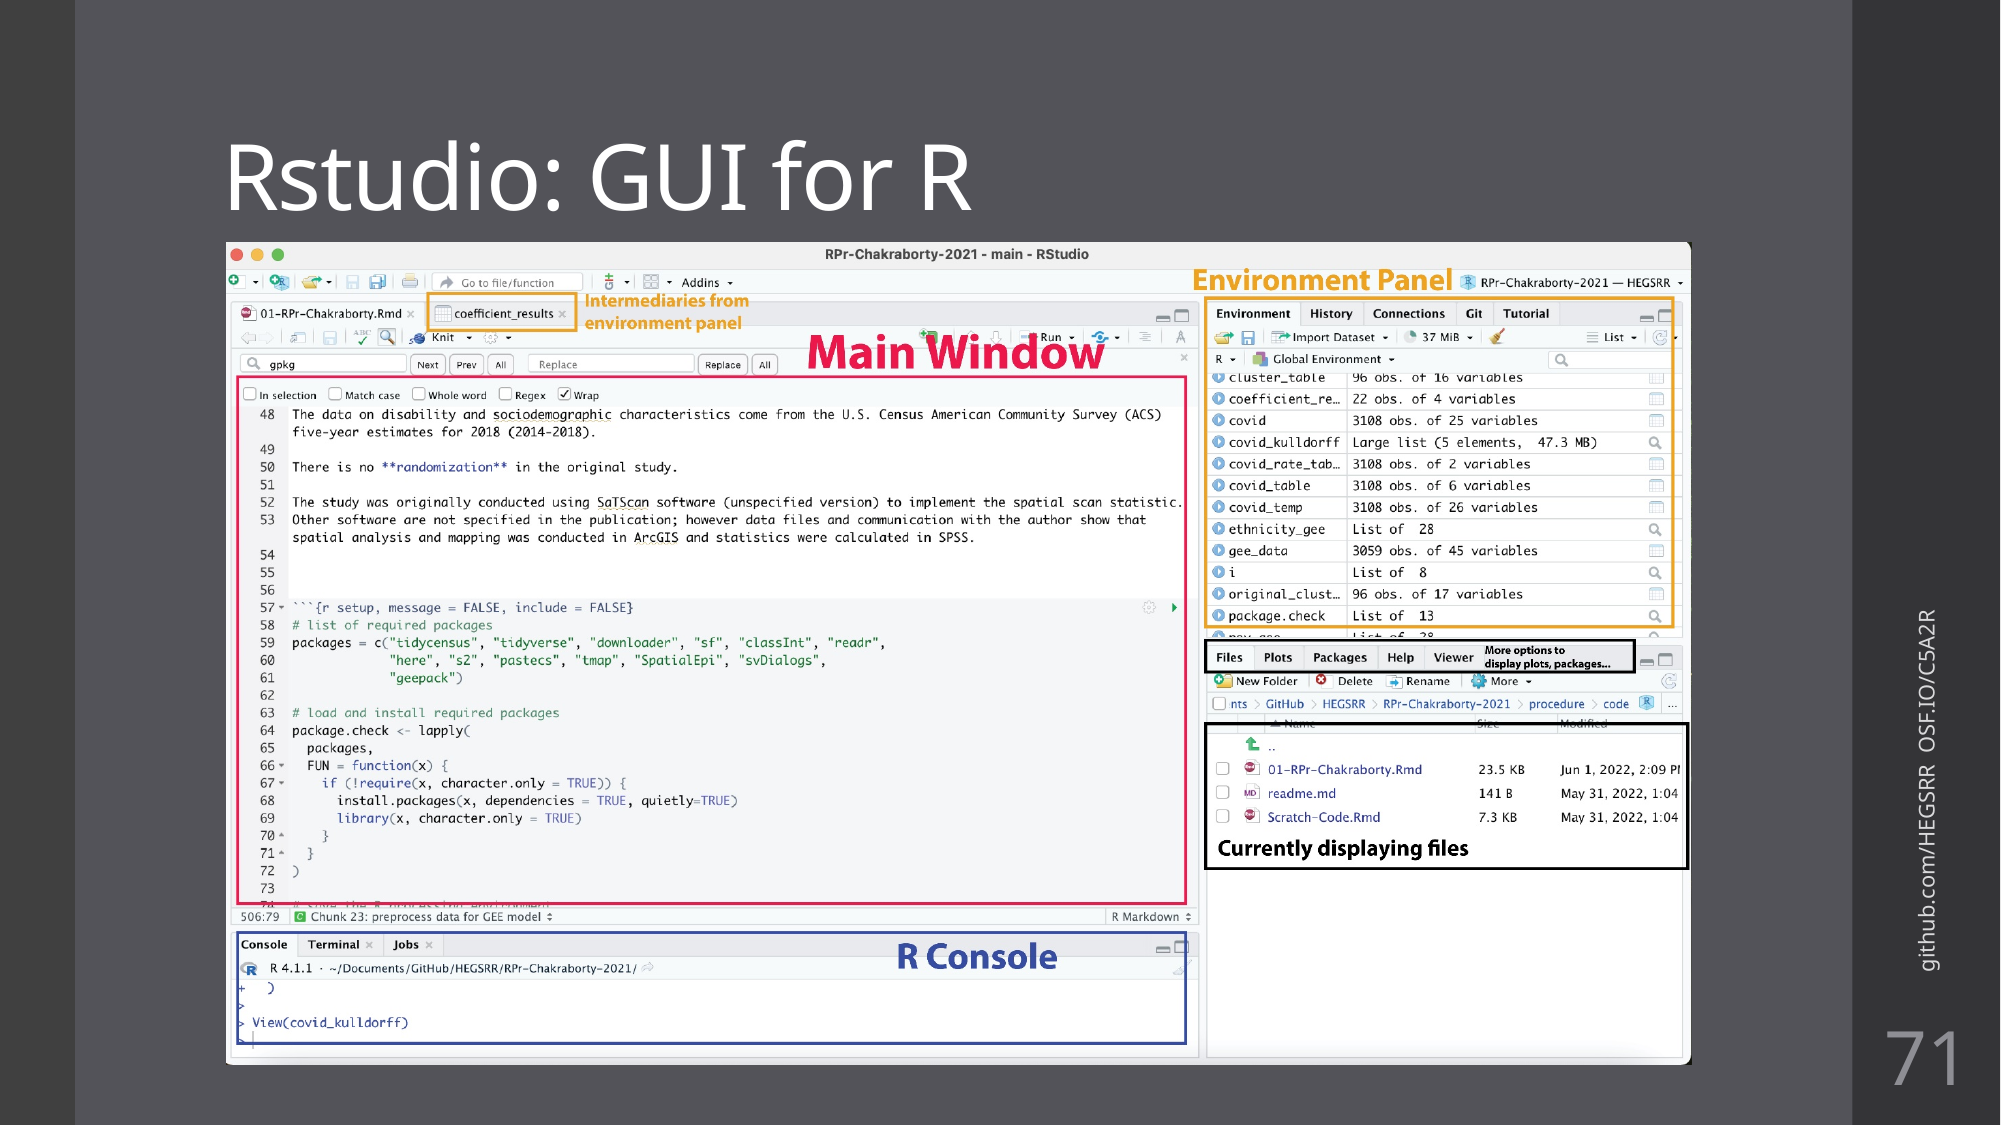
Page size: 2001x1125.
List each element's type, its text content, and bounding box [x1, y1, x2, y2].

footer github.com/HEGSRR OSF.IO/C5A2R [1897, 400, 1958, 988]
title Rstudio: GUI for R [206, 60, 1797, 278]
slide_number 71 [1852, 1012, 2000, 1110]
picture [225, 242, 1693, 1066]
